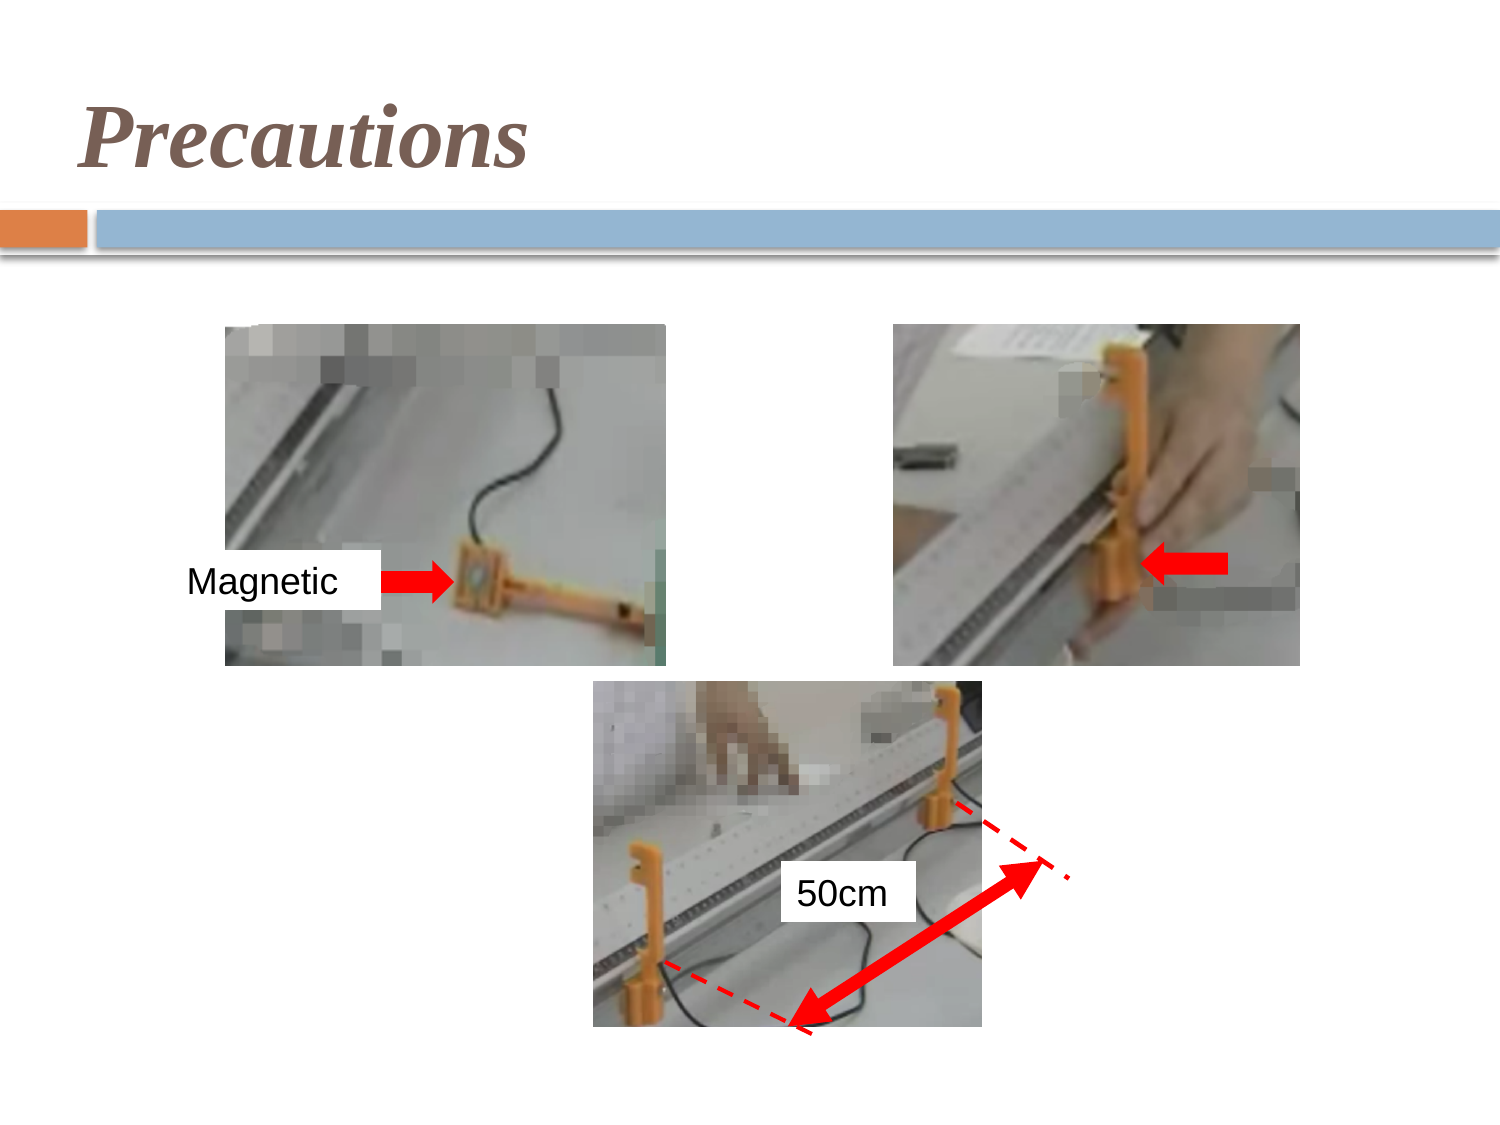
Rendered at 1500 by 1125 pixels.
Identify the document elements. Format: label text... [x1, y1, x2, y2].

title Precautions [62, 50, 1400, 213]
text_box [24, 324, 1301, 1038]
